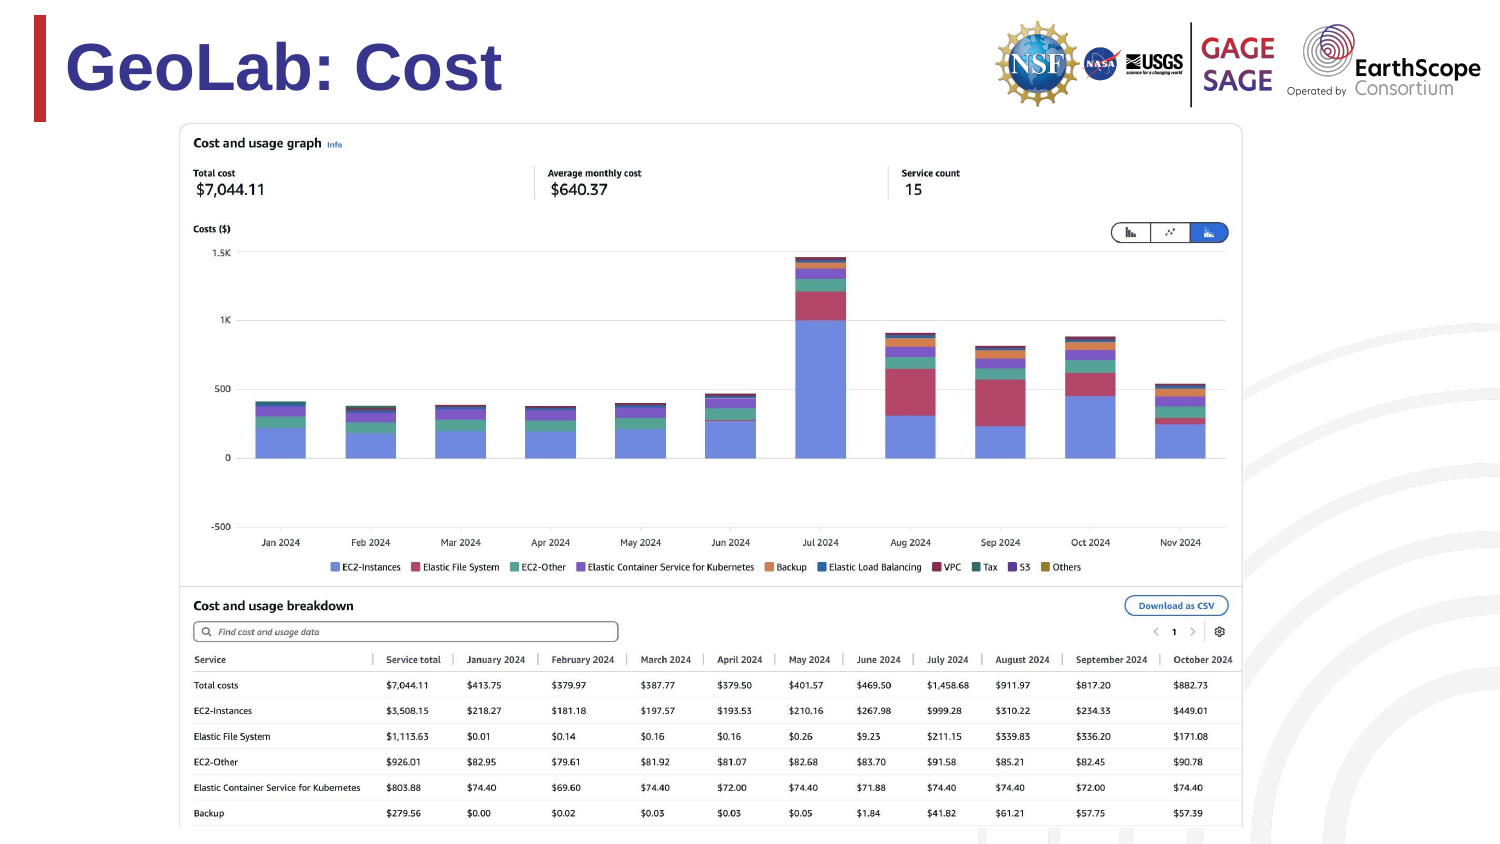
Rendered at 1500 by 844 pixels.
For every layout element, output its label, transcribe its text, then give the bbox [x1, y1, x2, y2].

picture [173, 117, 1500, 844]
picture [990, 16, 1488, 112]
title GeoLab: Cost [54, 16, 990, 124]
